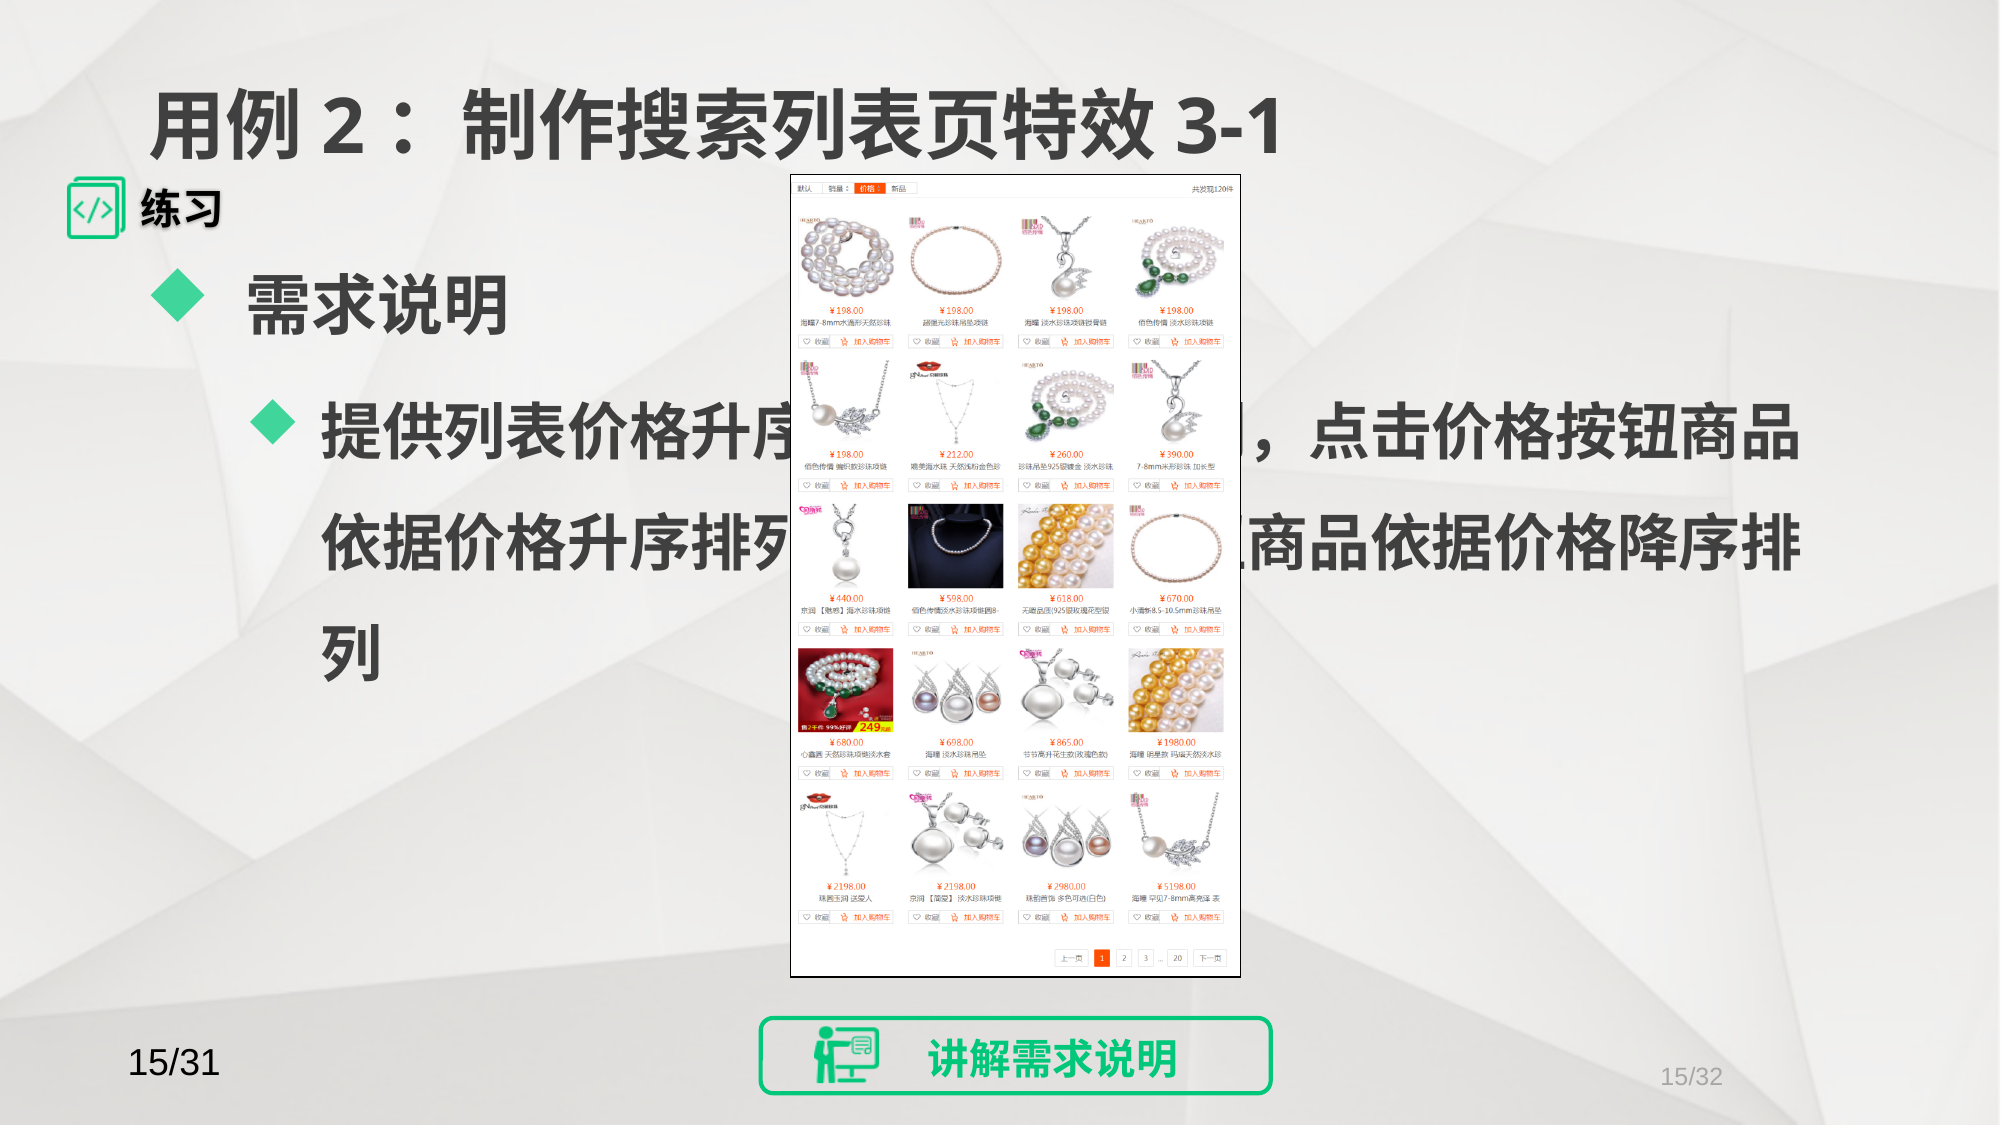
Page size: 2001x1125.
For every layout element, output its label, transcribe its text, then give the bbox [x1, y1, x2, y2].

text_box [760, 1017, 1271, 1094]
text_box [62, 174, 240, 242]
list 需求说明 提供列表价格升序排列和降序排列，点击价格按钮商品依据价格升序排列，再次点击按钮商品依据价格降序排列 [126, 214, 1880, 1006]
slide_number /32 [1388, 1053, 1739, 1114]
picture [0, 0, 2001, 1125]
title 用例2：制作搜索列表页特效3-1 [129, 45, 1692, 201]
